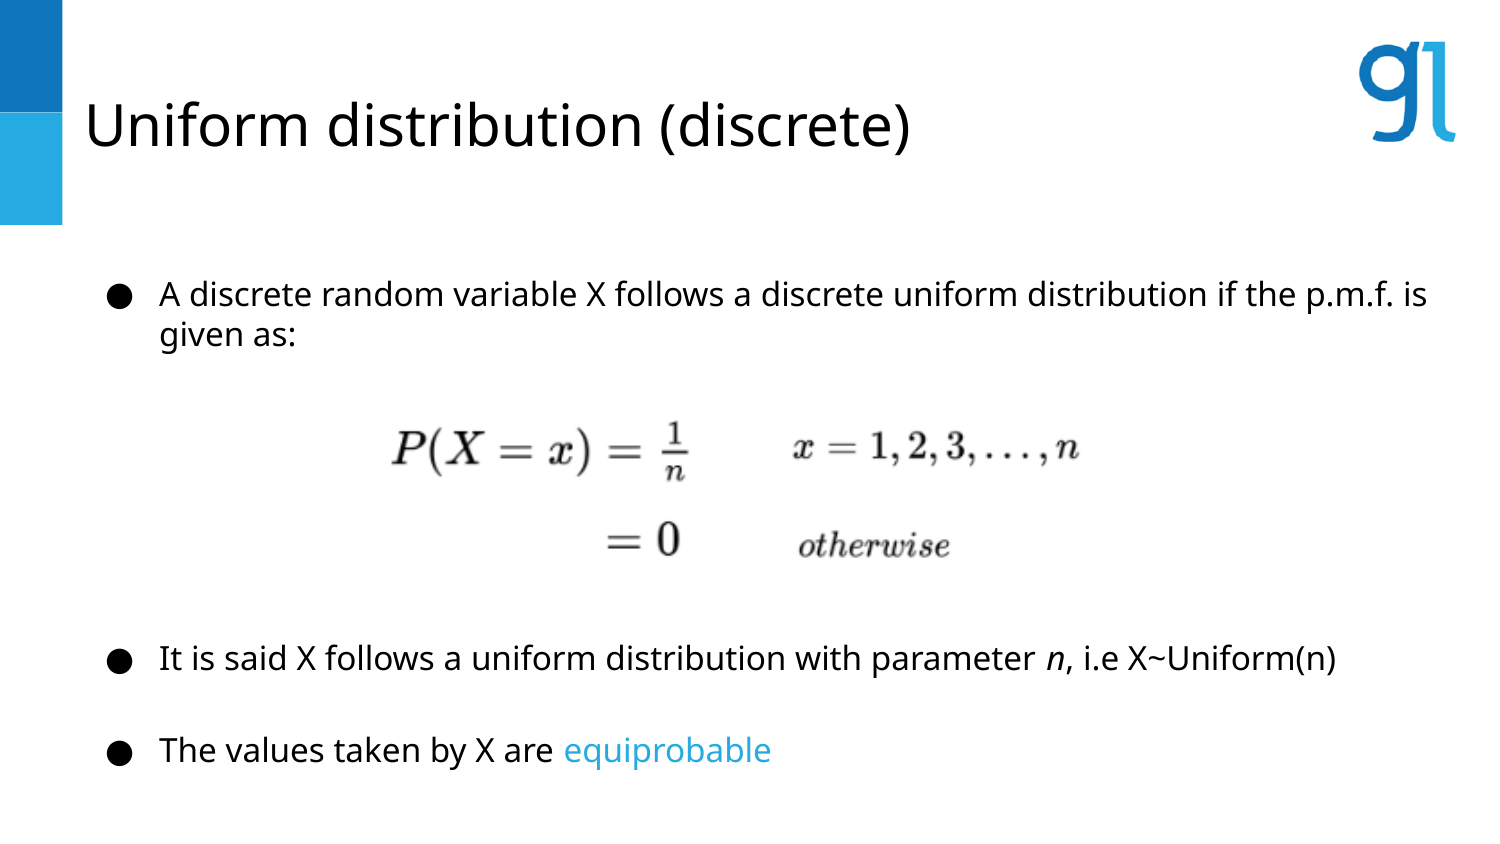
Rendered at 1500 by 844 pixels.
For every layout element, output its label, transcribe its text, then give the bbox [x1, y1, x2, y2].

list It is said X follows a uniform distribution with parameter n, i.e X~Uniform(n) The values taken by X are equiprobable [69, 622, 1448, 796]
picture [383, 410, 1117, 585]
list A discrete random variable X follows a discrete uniform distribution if the p.m.f. is given as: [69, 257, 1448, 373]
title Uniform distribution (discrete) [69, 72, 1175, 167]
picture [1331, 17, 1482, 167]
